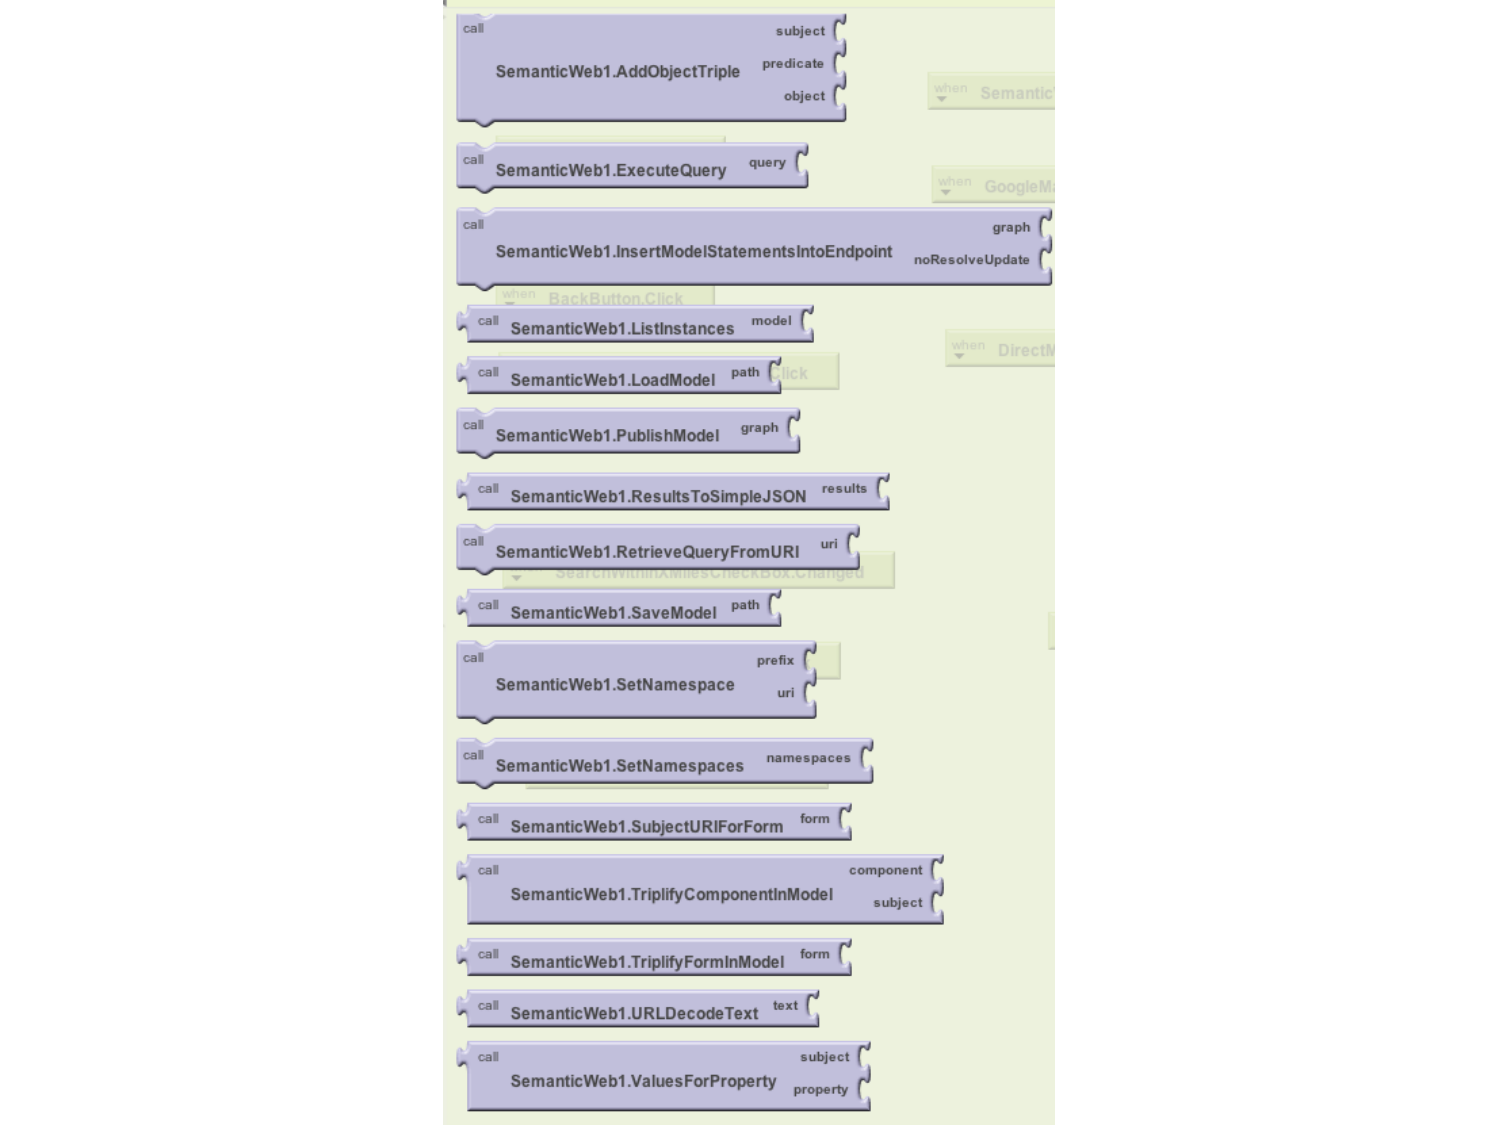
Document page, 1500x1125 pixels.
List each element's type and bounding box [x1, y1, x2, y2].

picture [443, 0, 1056, 1125]
